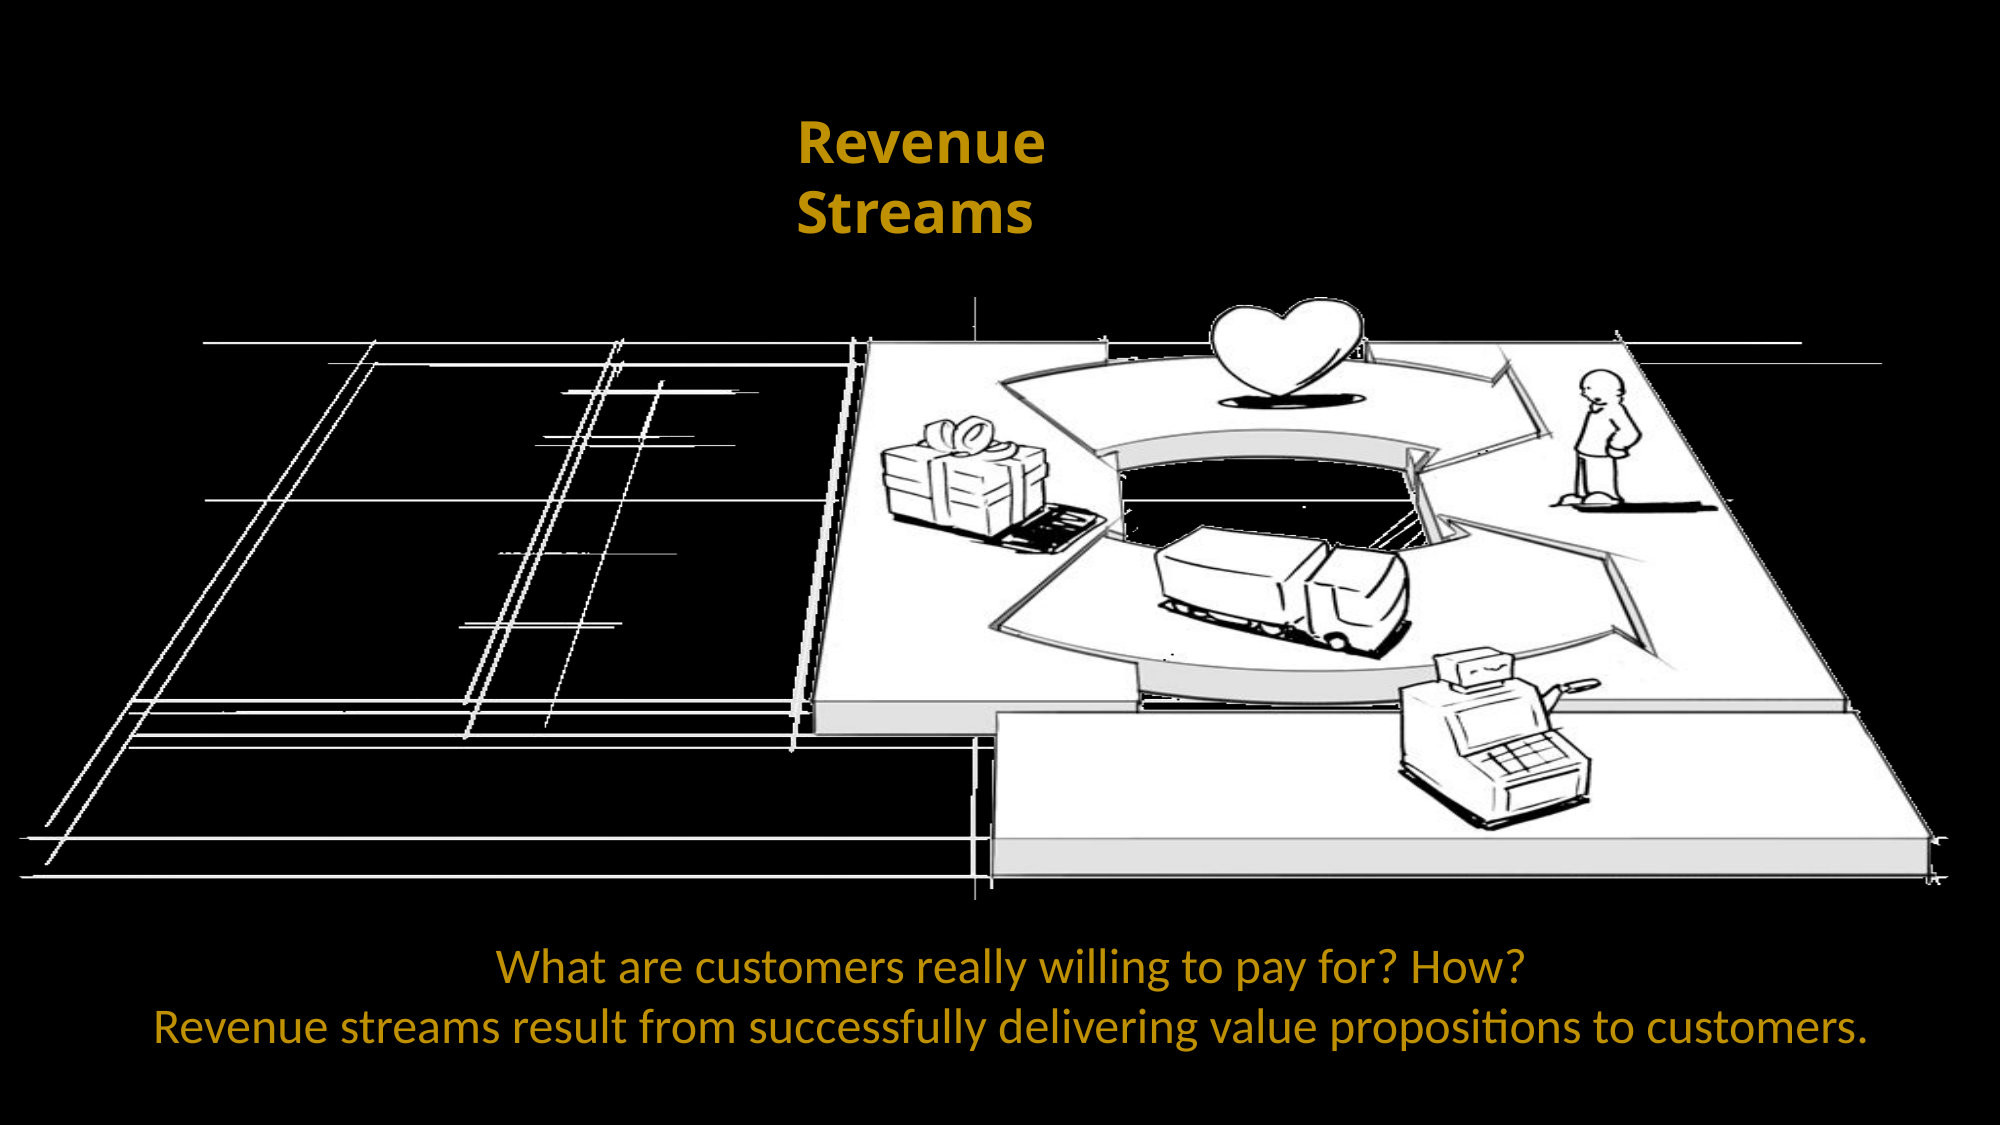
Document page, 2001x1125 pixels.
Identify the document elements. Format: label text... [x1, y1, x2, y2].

text_box [0, 297, 2000, 900]
text_box Revenue Streams [781, 97, 1277, 253]
text_box What are customers really willing to pay for? How? Revenue streams result from successfully delivering value propositions to customers. [107, 933, 1916, 1054]
